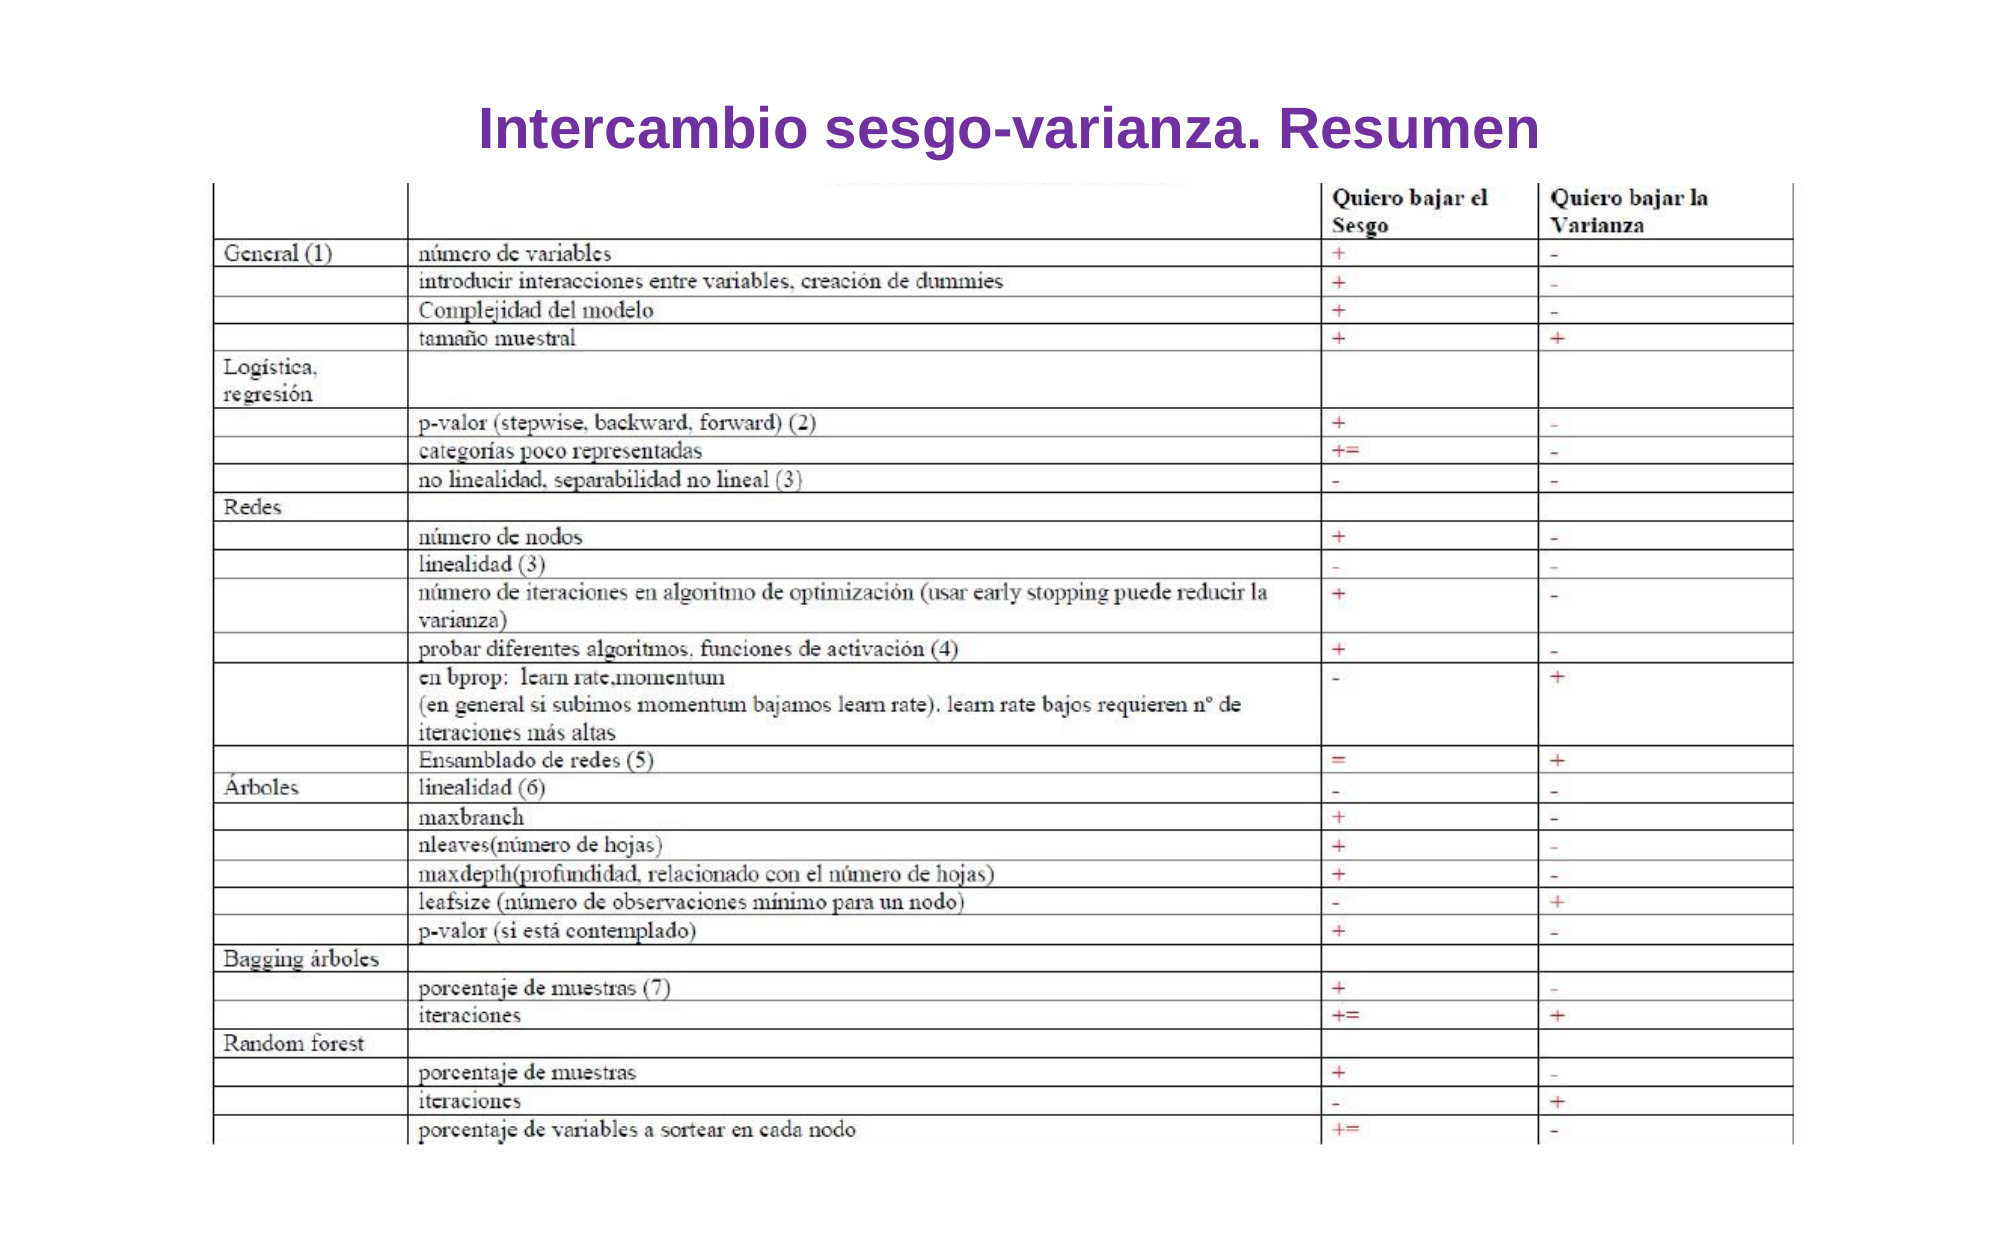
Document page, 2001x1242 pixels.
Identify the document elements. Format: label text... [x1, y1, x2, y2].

picture [187, 183, 1834, 1197]
text_box Intercambio sesgo-varianza. Resumen [463, 83, 1557, 169]
